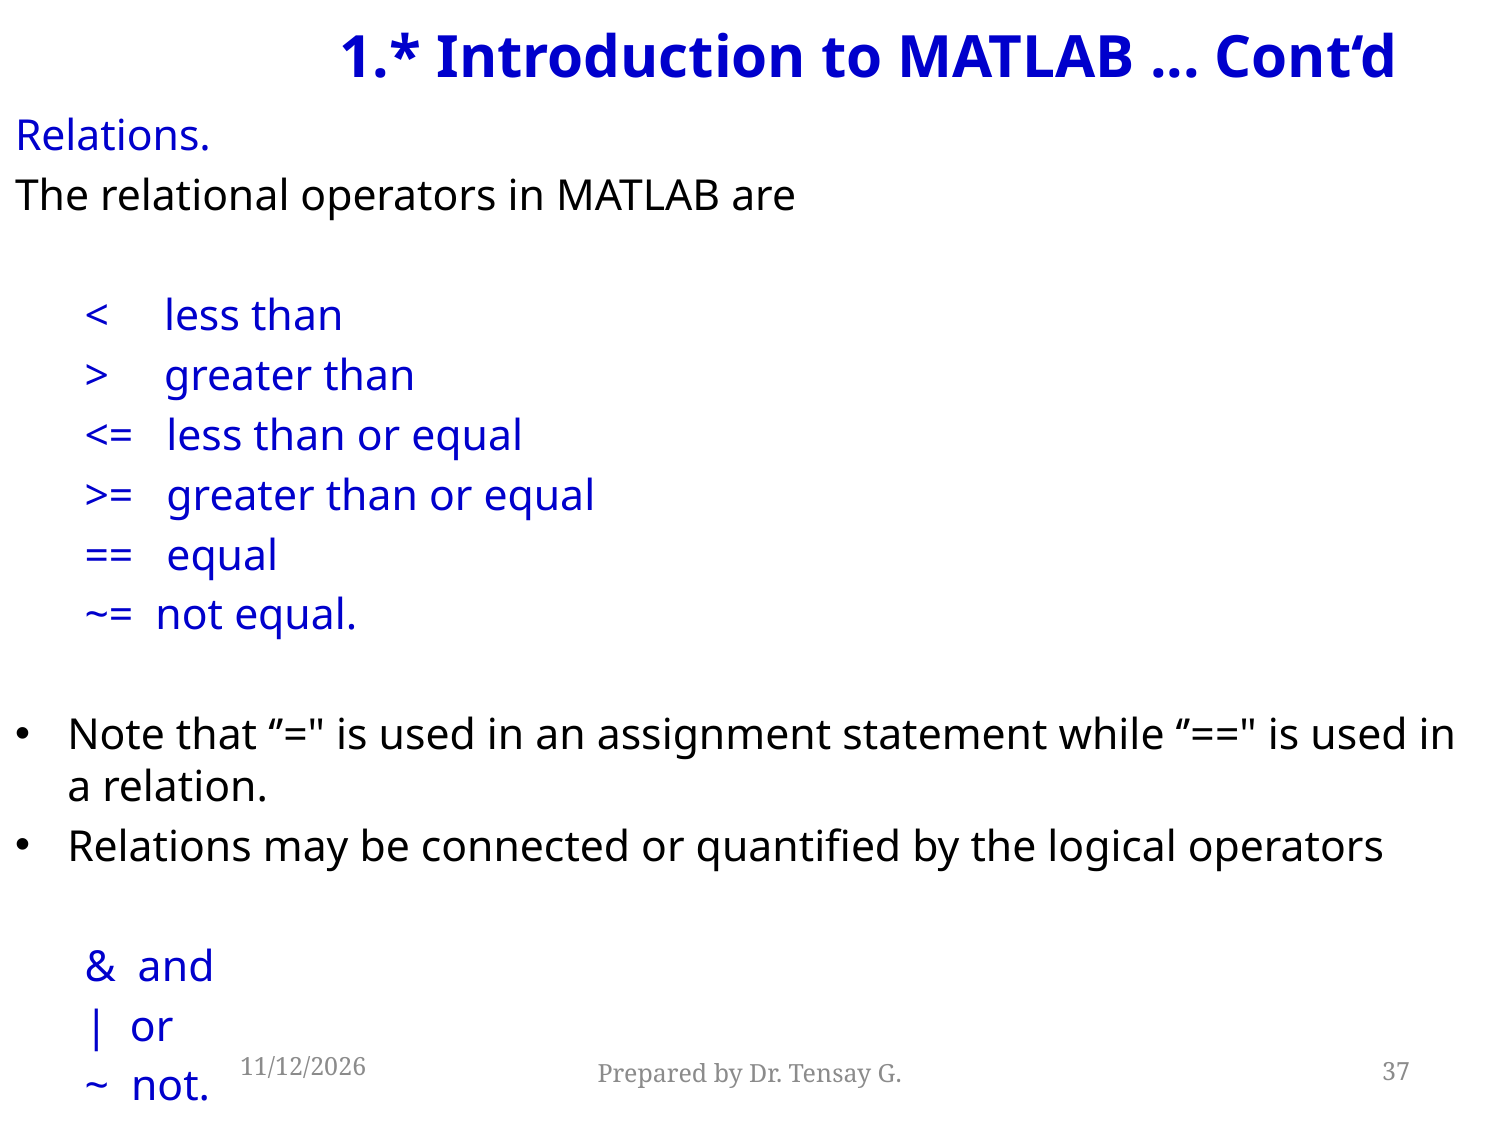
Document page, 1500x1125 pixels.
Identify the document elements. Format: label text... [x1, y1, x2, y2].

slide_number 37 [1074, 1042, 1425, 1103]
list Relations. The relational operators in MATLAB are < less than > greater than <= less than or equal >= greater than or equal == equal ~= not equal. Note that ‘’=" is used in an assignment statement while ‘’==" is used in a relation. Relations may be connected or quantified by the logical operators & and | or ~ not. [0, 99, 1500, 1125]
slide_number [225, 1037, 575, 1098]
title 1.* Introduction to MATLAB ... Cont‘d [24, 7, 1413, 99]
footer Prepared by Dr. Tensay G. [512, 1042, 988, 1103]
